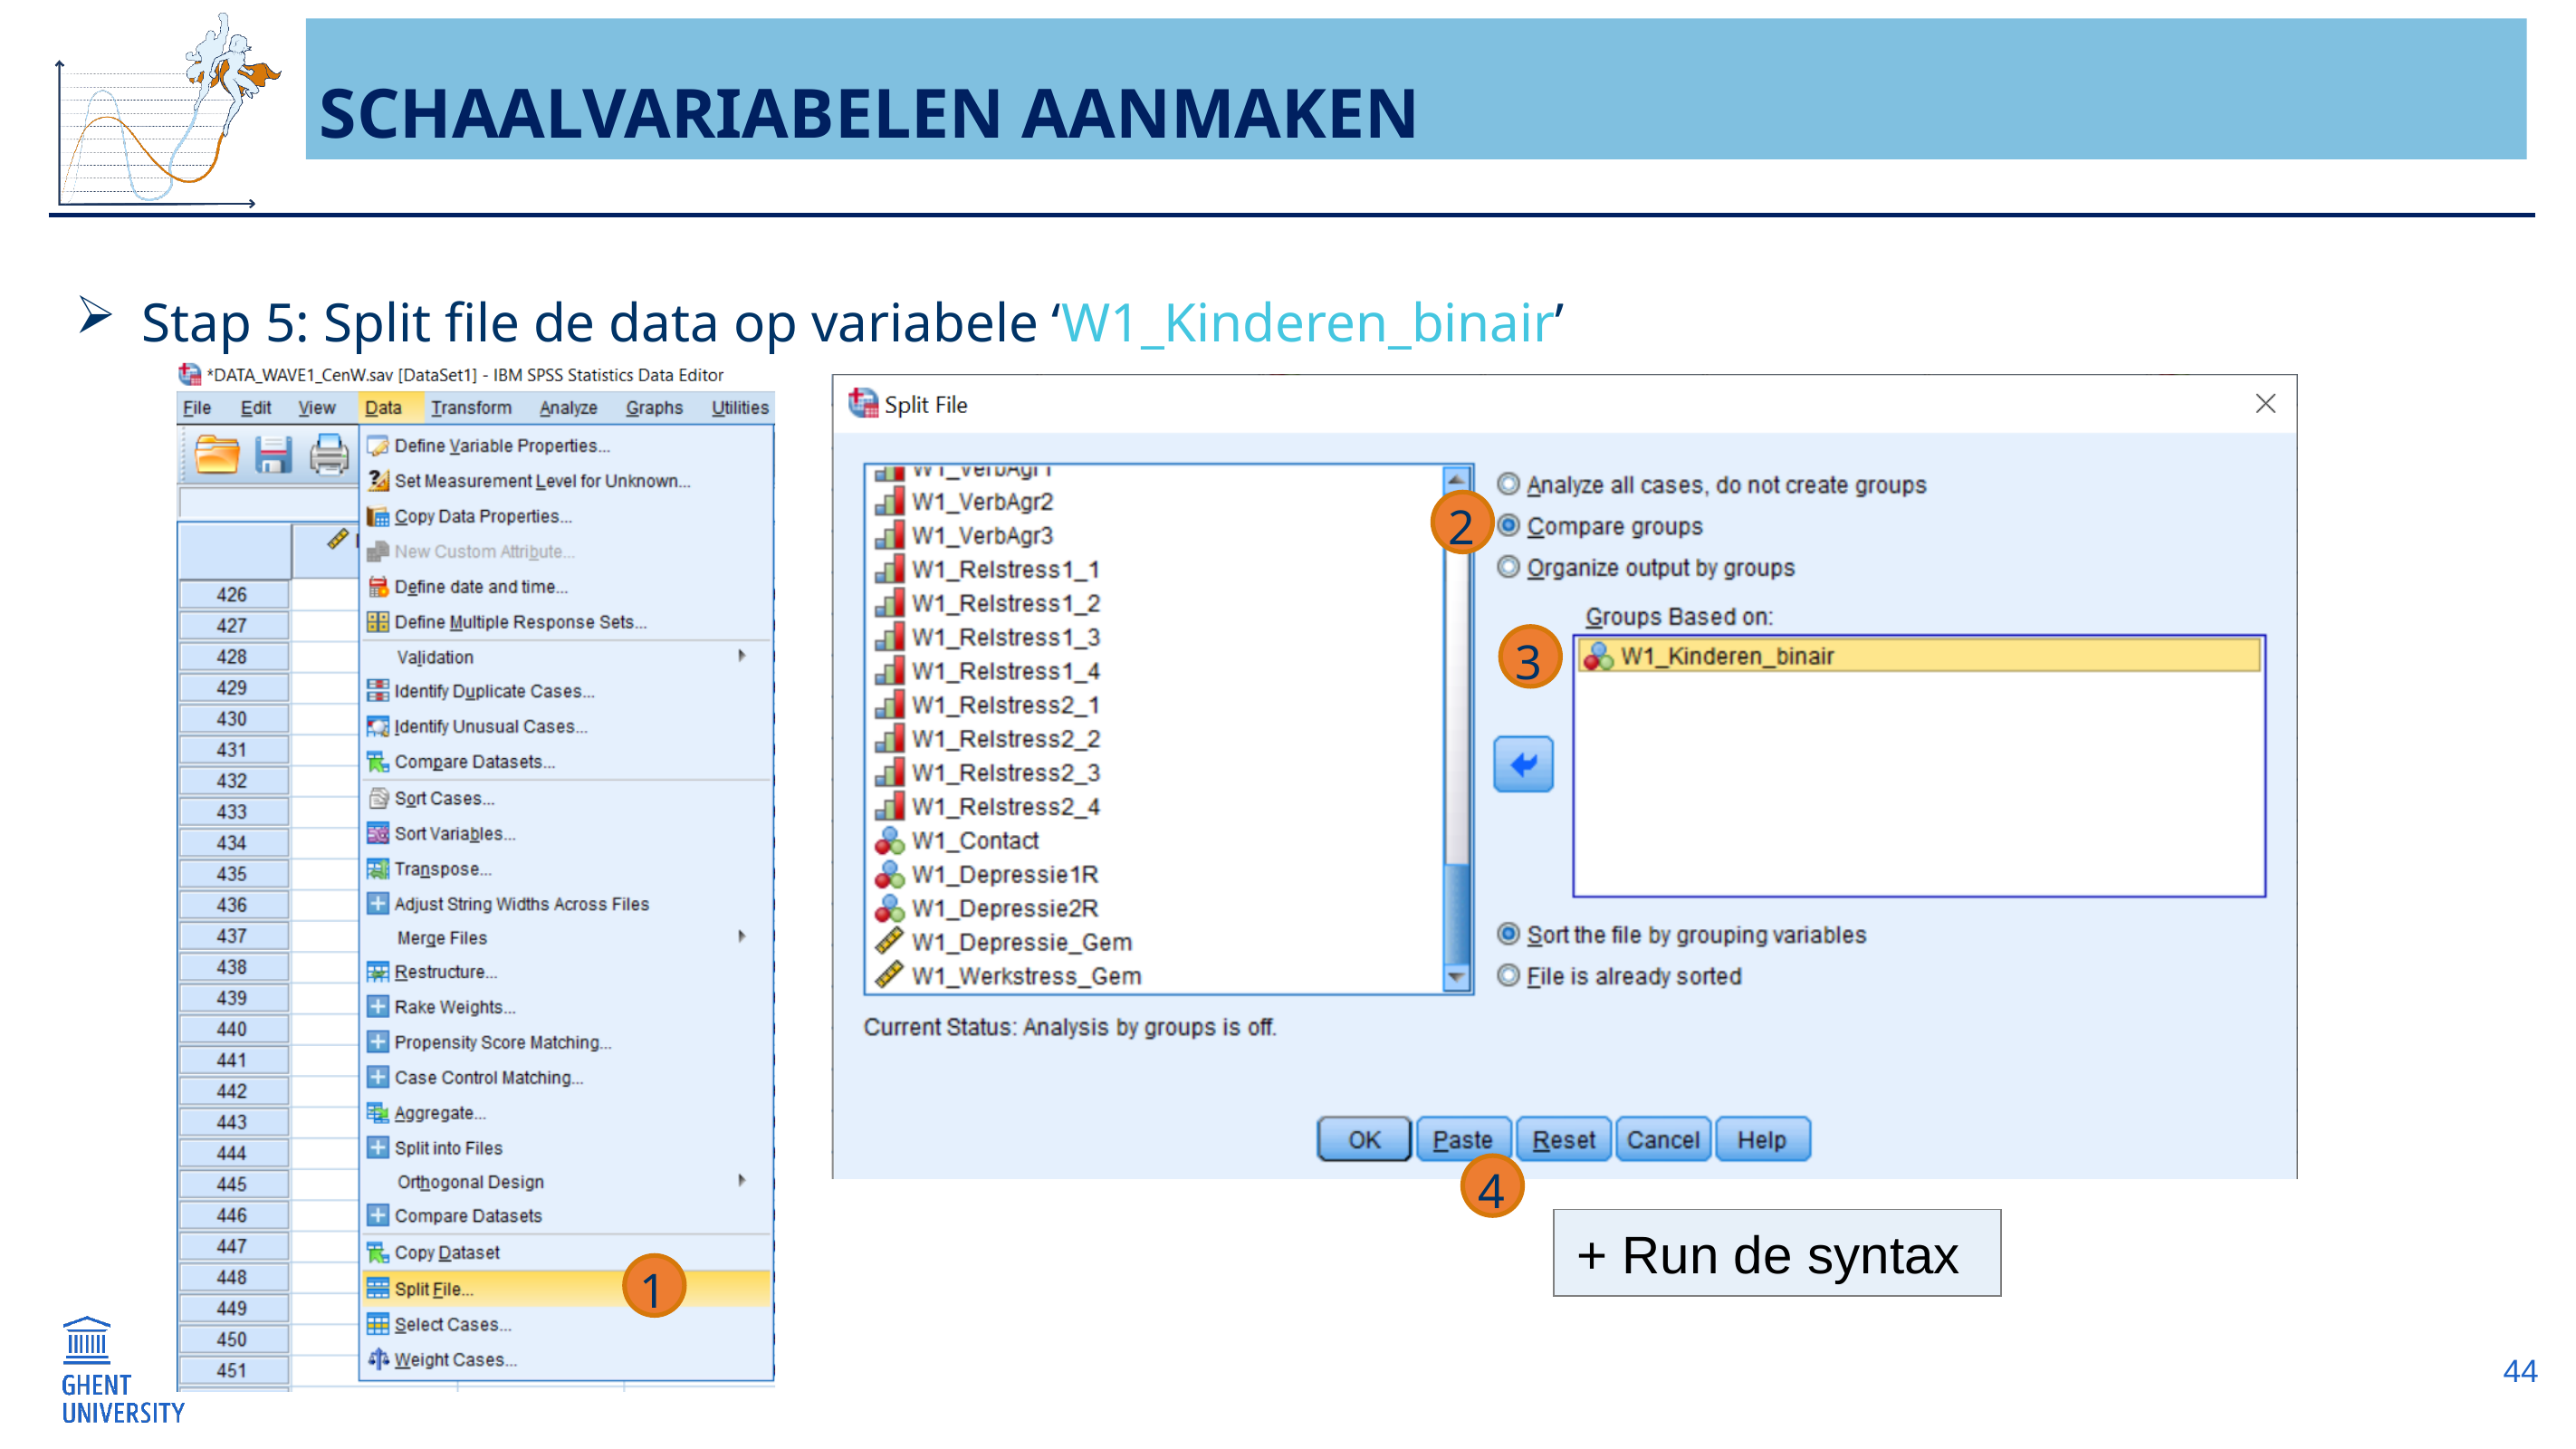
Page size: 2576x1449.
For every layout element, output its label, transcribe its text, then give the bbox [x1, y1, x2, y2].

picture [62, 359, 776, 1449]
title Schaalvariabelen aanmaken [305, 18, 2527, 159]
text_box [1462, 1143, 1626, 1220]
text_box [1500, 613, 1663, 690]
list Stap 5: Split file de data op variabele ‘W1_Kinderen_binair’ [48, 269, 2553, 1290]
picture [5, 0, 306, 318]
text_box + Run de syntax [1554, 1209, 2002, 1296]
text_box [1432, 479, 1596, 556]
slide_number 44 [2415, 1330, 2553, 1408]
picture [831, 374, 2298, 1179]
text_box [624, 1243, 788, 1319]
